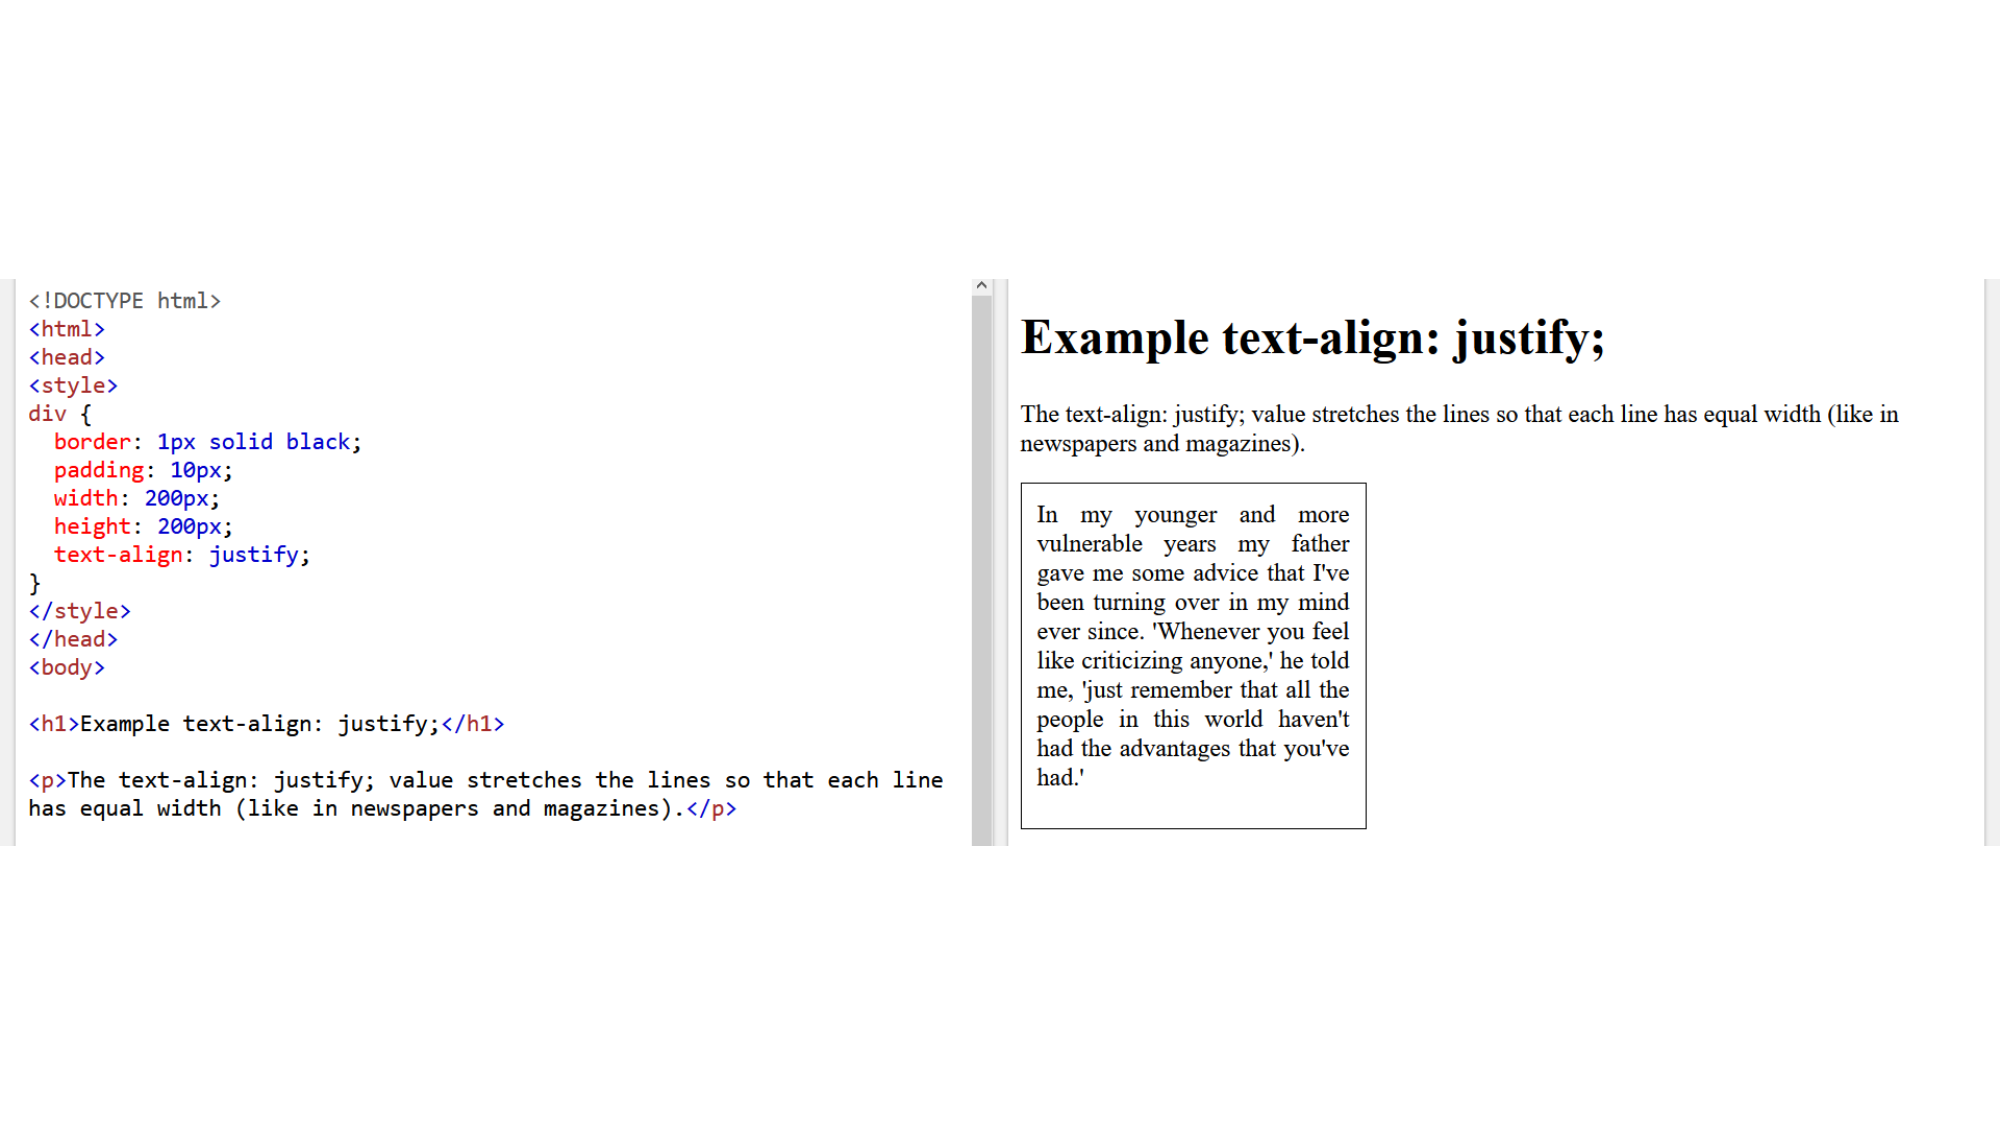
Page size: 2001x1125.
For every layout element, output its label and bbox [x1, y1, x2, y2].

picture [0, 279, 2000, 846]
